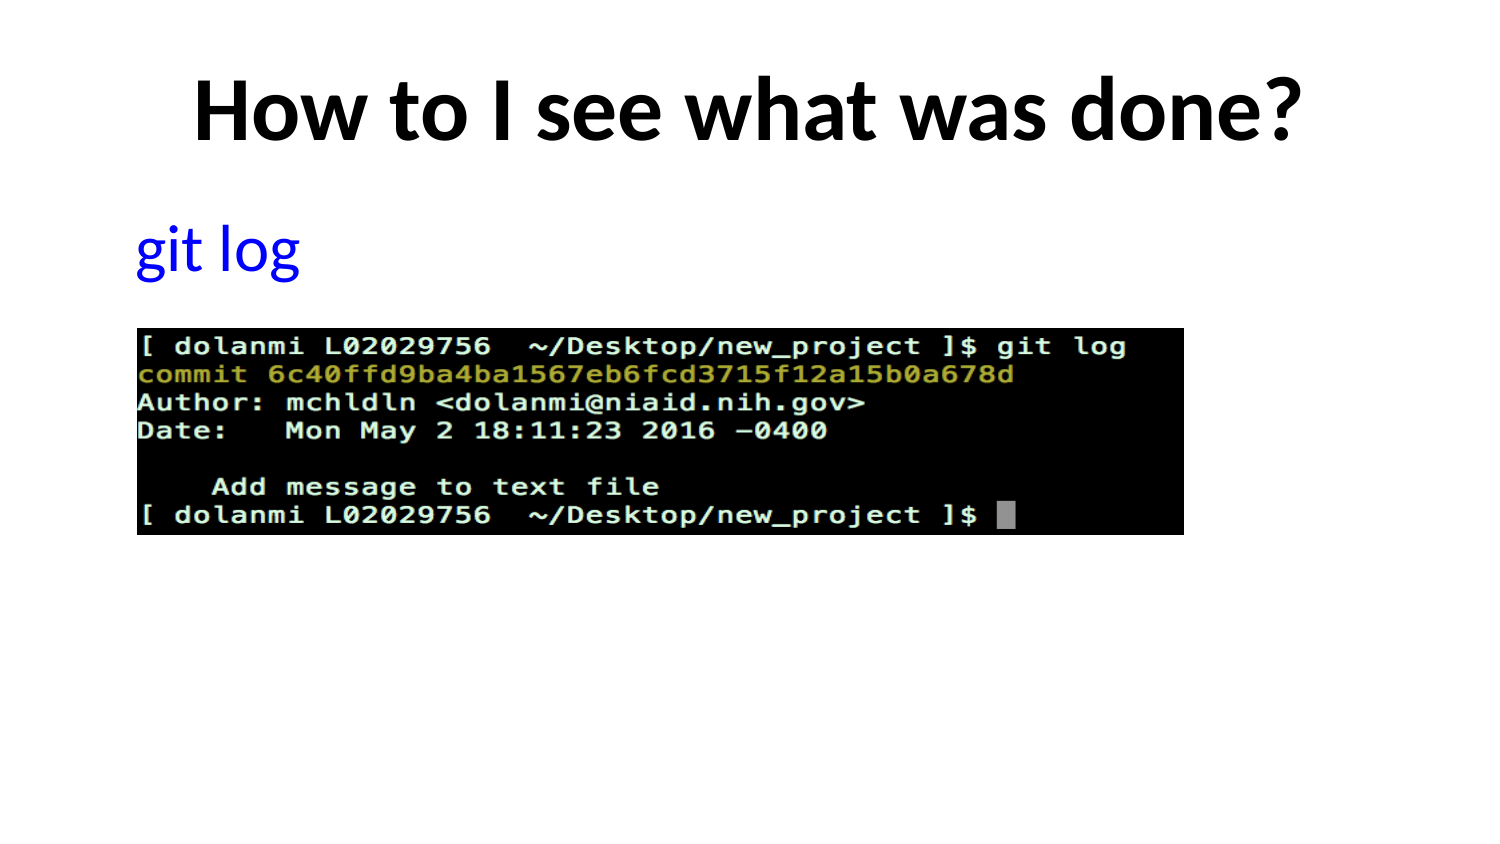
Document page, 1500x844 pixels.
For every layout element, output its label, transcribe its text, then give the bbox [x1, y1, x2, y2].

list git log [75, 196, 1425, 754]
picture [137, 327, 1185, 535]
title How to I see what was done? [75, 33, 1425, 175]
